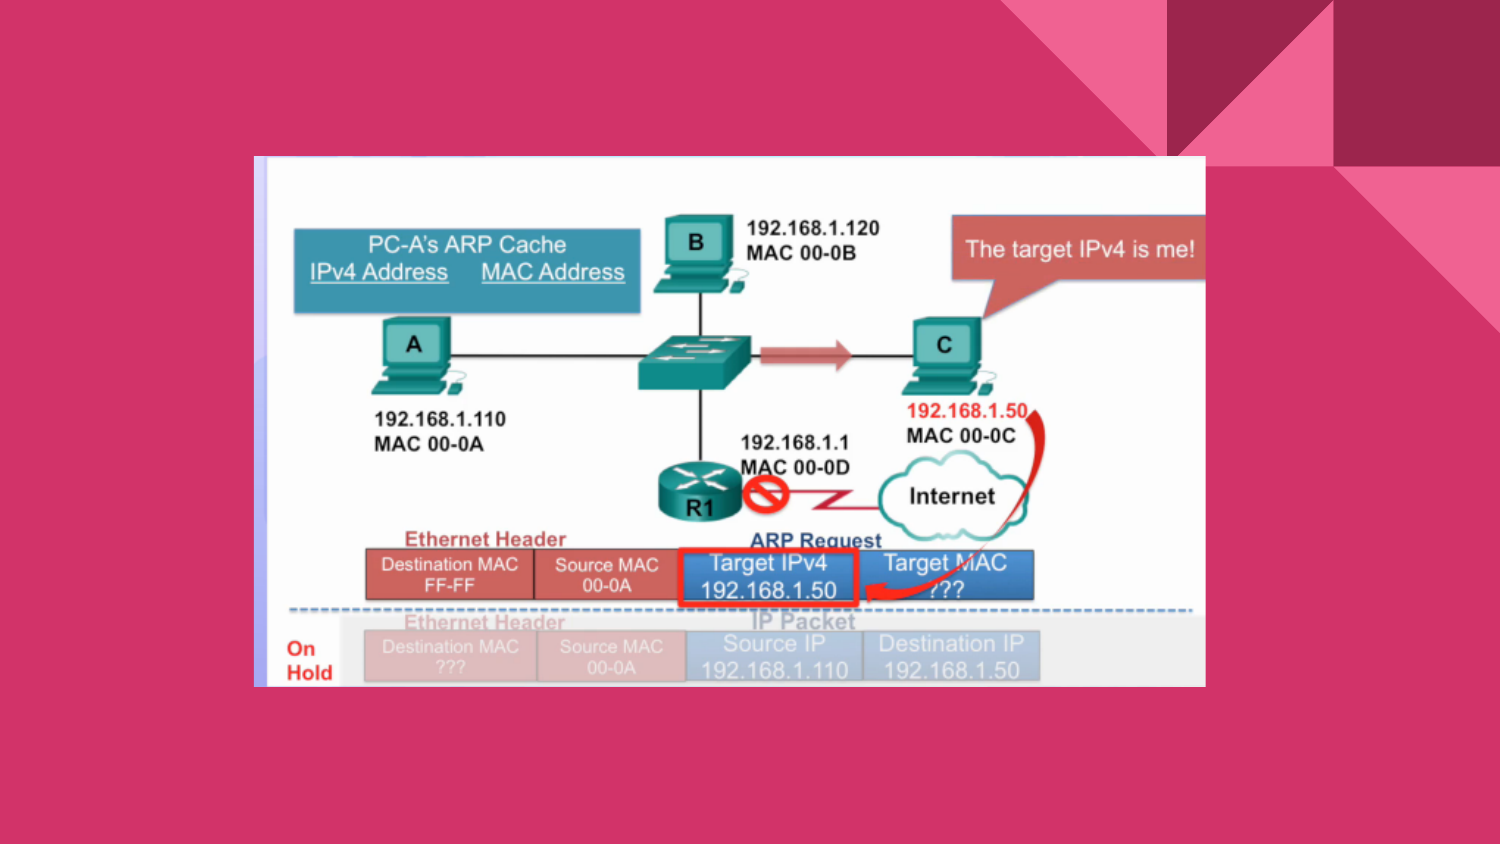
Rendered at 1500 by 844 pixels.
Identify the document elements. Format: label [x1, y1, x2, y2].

picture [253, 156, 1206, 687]
